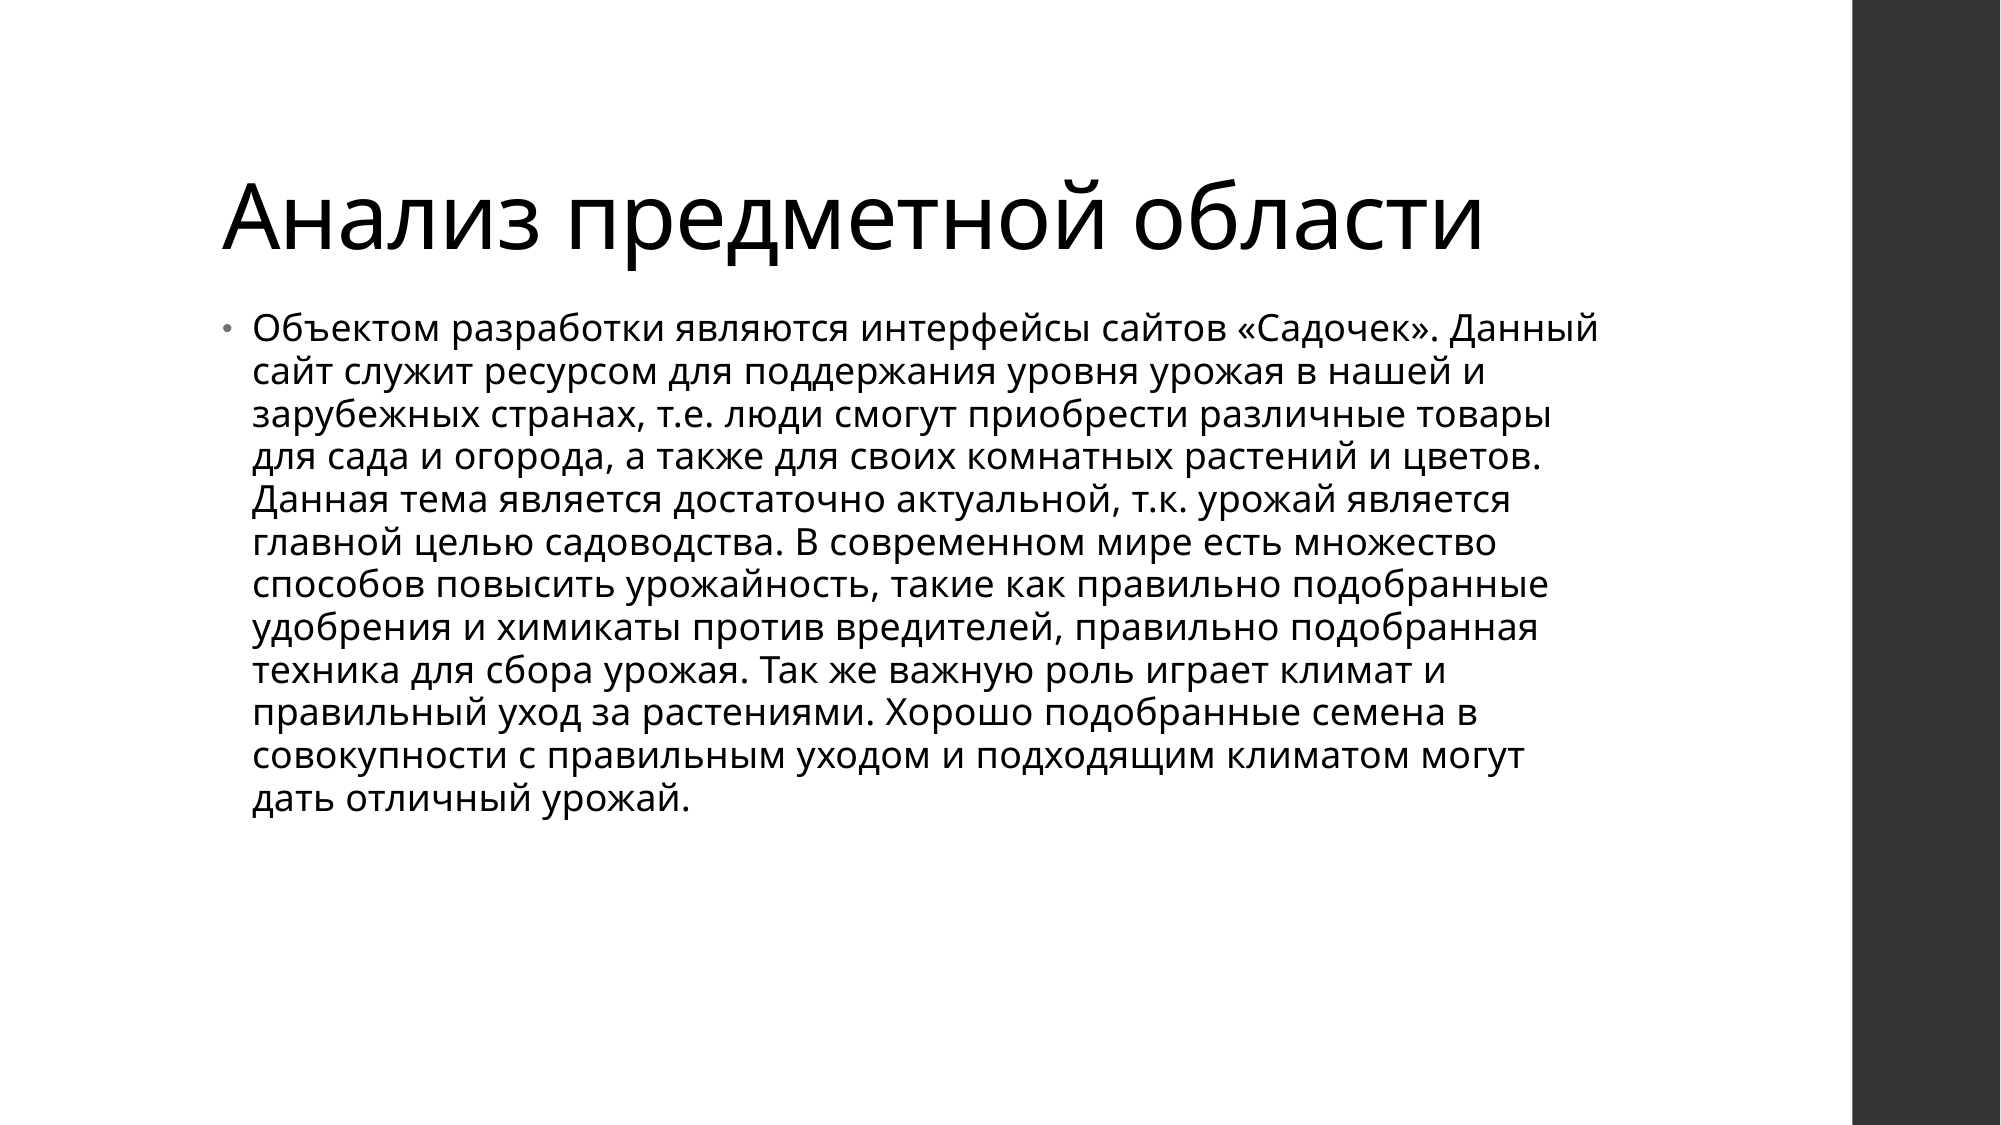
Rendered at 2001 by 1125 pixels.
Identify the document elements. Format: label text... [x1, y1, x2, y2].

list Объектом разработки являются интерфейсы сайтов «Садочек». Данный сайт служит ресурсом для поддержания уровня урожая в нашей и зарубежных странах, т.е. люди смогут приобрести различные товары для сада и огорода, а также для своих комнатных растений и цветов. Данная тема является достаточно актуальной, т.к. урожай является главной целью садоводства. В современном мире есть множество способов повысить урожайность, такие как правильно подобранные удобрения и химикаты против вредителей, правильно подобранная техника для сбора урожая. Так же важную роль играет климат и правильный уход за растениями. Хорошо подобранные семена в совокупности с правильным уходом и подходящим климатом могут дать отличный урожай. [206, 299, 1617, 1014]
title Анализ предметной области [206, 60, 1797, 278]
